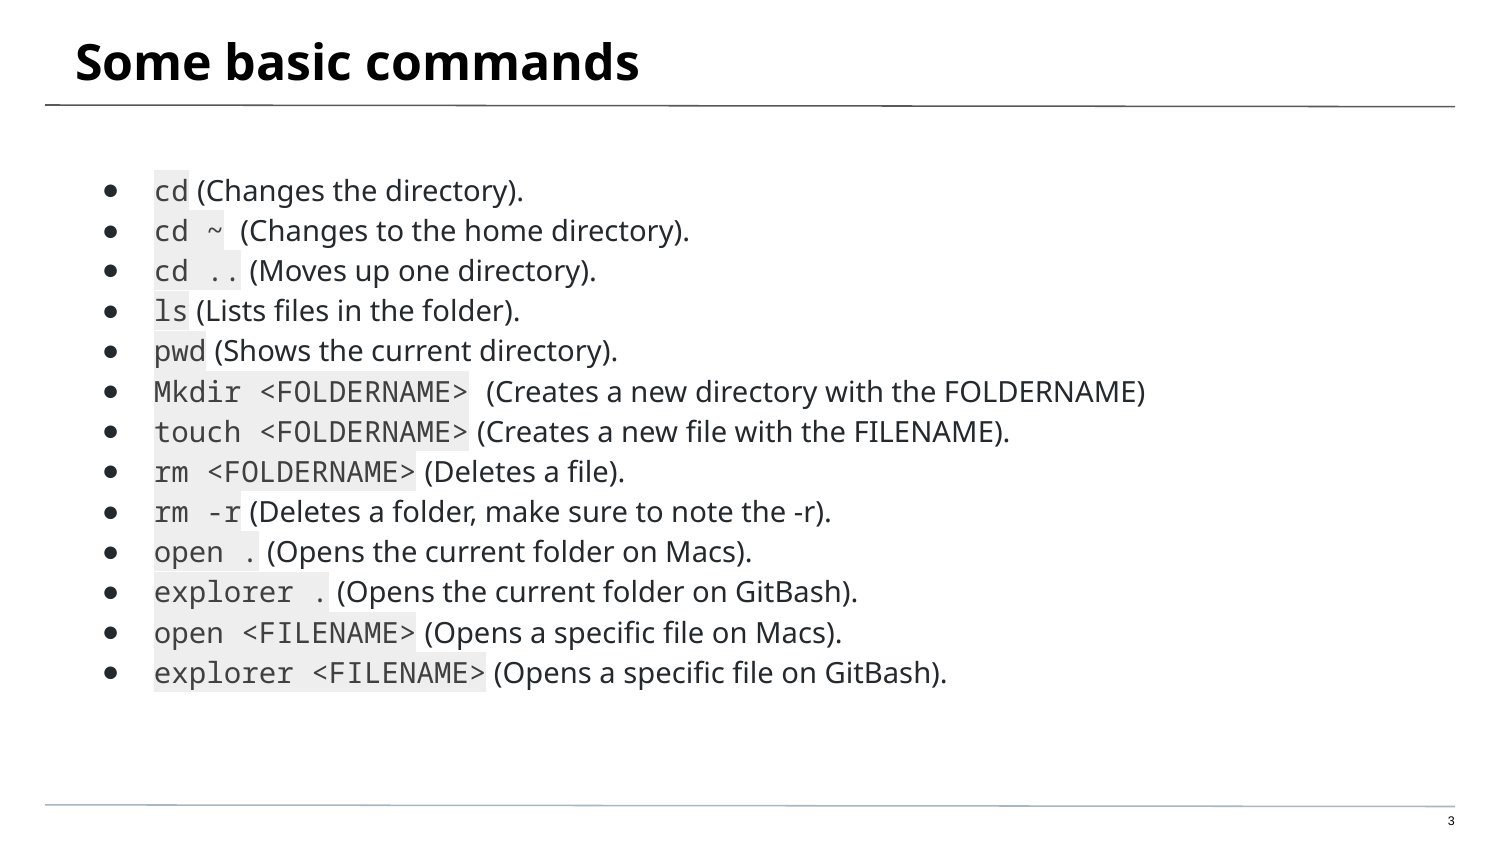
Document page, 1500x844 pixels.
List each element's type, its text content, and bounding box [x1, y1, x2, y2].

title Some basic commands [0, 0, 1500, 88]
slide_number 3 [1412, 813, 1455, 831]
text_box cd (Changes the directory). cd ~ (Changes to the home directory). cd .. (Moves up one directory). ls (Lists files in the folder). pwd (Shows the current directory). Mkdir <FOLDERNAME> (Creates a new directory with the FOLDERNAME) touch <FOLDERNAME> (Creates a new file with the FILENAME). rm <FOLDERNAME> (Deletes a file). rm -r (Deletes a folder, make sure to note the -r). open . (Opens the current folder on Macs). explorer . (Opens the current folder on GitBash). open <FILENAME> (Opens a specific file on Macs). explorer <FILENAME> (Opens a specific file on GitBash). [63, 151, 1271, 692]
